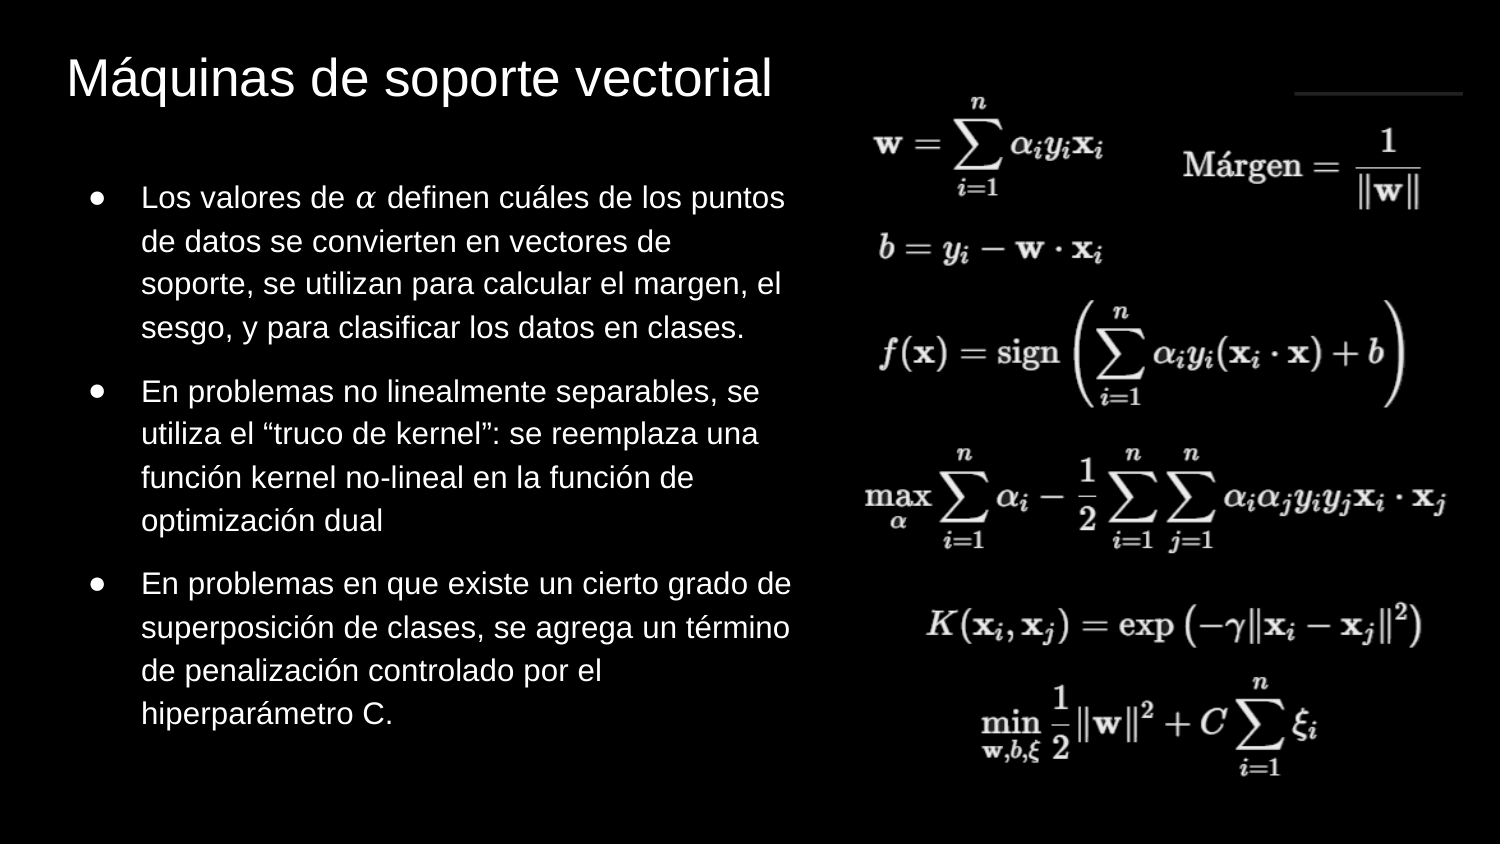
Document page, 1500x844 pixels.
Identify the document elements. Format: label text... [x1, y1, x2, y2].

title Máquinas de soporte vectorial [51, 28, 1449, 123]
picture [845, 92, 1463, 806]
list Los valores de 𝛼 definen cuáles de los puntos de datos se convierten en vectores de soporte, se utilizan para calcular el margen, el sesgo, y para clasificar los datos en clases. En problemas no linealmente separables, se utiliza el “truco de kernel”: se reemplaza una función kernel no-lineal en la función de optimización dual En problemas en que existe un cierto grado de superposición de clases, se agrega un término de penalización controlado por el hiperparámetro C. [51, 157, 811, 817]
